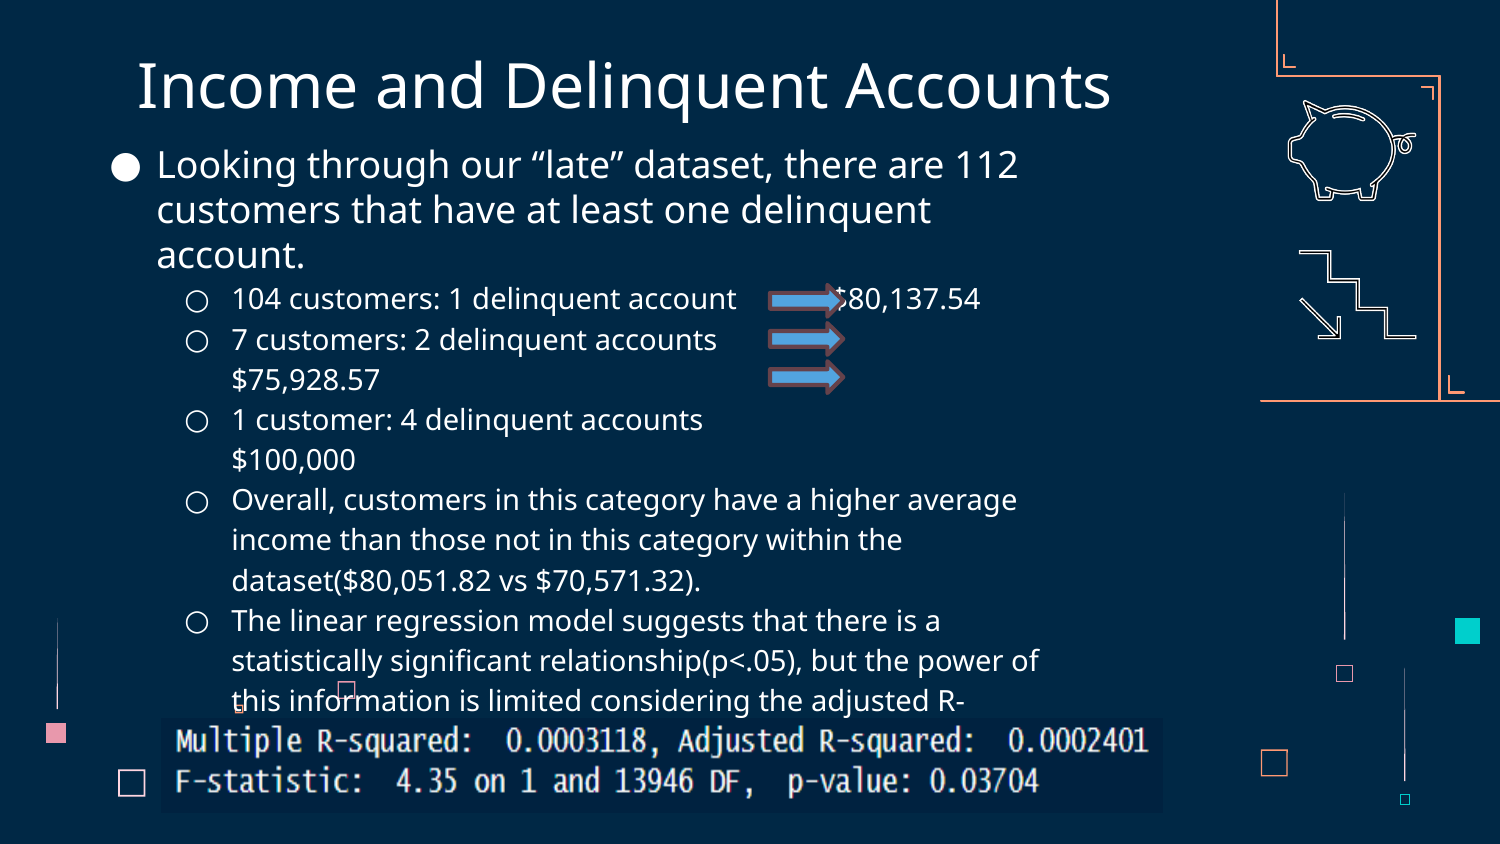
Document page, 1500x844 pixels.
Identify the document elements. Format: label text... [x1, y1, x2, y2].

picture [161, 717, 1164, 814]
title Income and Delinquent Accounts [123, 41, 1202, 137]
text_box [767, 321, 846, 357]
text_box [1260, 0, 1500, 402]
picture [1277, 74, 1433, 370]
list Looking through our “late” dataset, there are 112 customers that have at least one delinquent account. 104 customers: 1 delinquent account $80,137.54 7 customers: 2 delinquent accounts $75,928.57 1 customer: 4 delinquent accounts $100,000 Overall, customers in this category have a higher average income than those not in this category within the dataset($80,051.82 vs $70,571.32). The linear regression model suggests that there is a statistically significant relationship(p<.05), but the power of this information is limited considering the adjusted R-squared value is low. [94, 125, 1073, 544]
text_box [767, 283, 846, 319]
text_box [767, 359, 846, 395]
